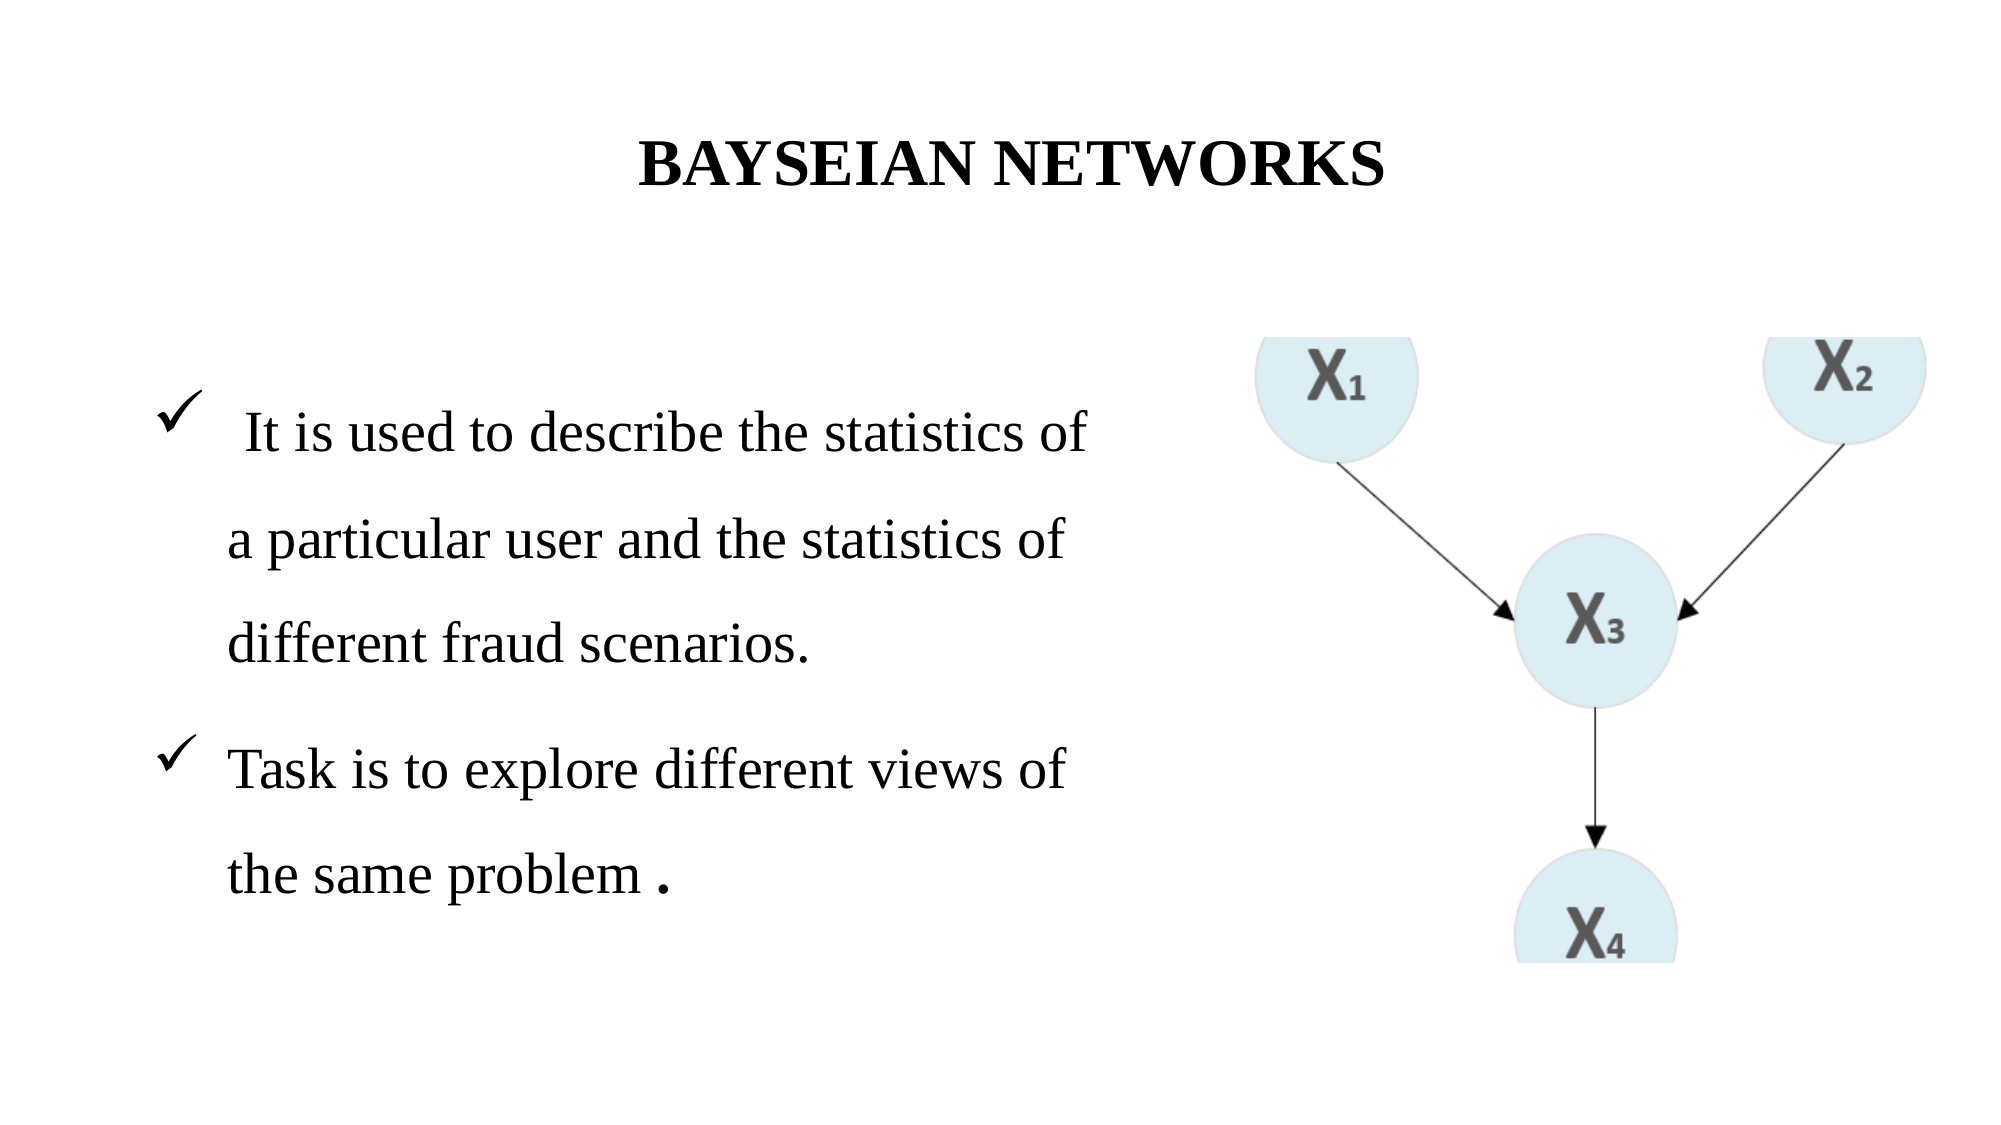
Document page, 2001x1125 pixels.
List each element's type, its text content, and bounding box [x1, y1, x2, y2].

title BAYSEIAN NETWORKS [137, 81, 1888, 207]
picture [1217, 337, 1965, 963]
list It is used to describe the statistics of a particular user and the statistics of different fraud scenarios. Task is to explore different views of the same problem . [137, 337, 1105, 963]
